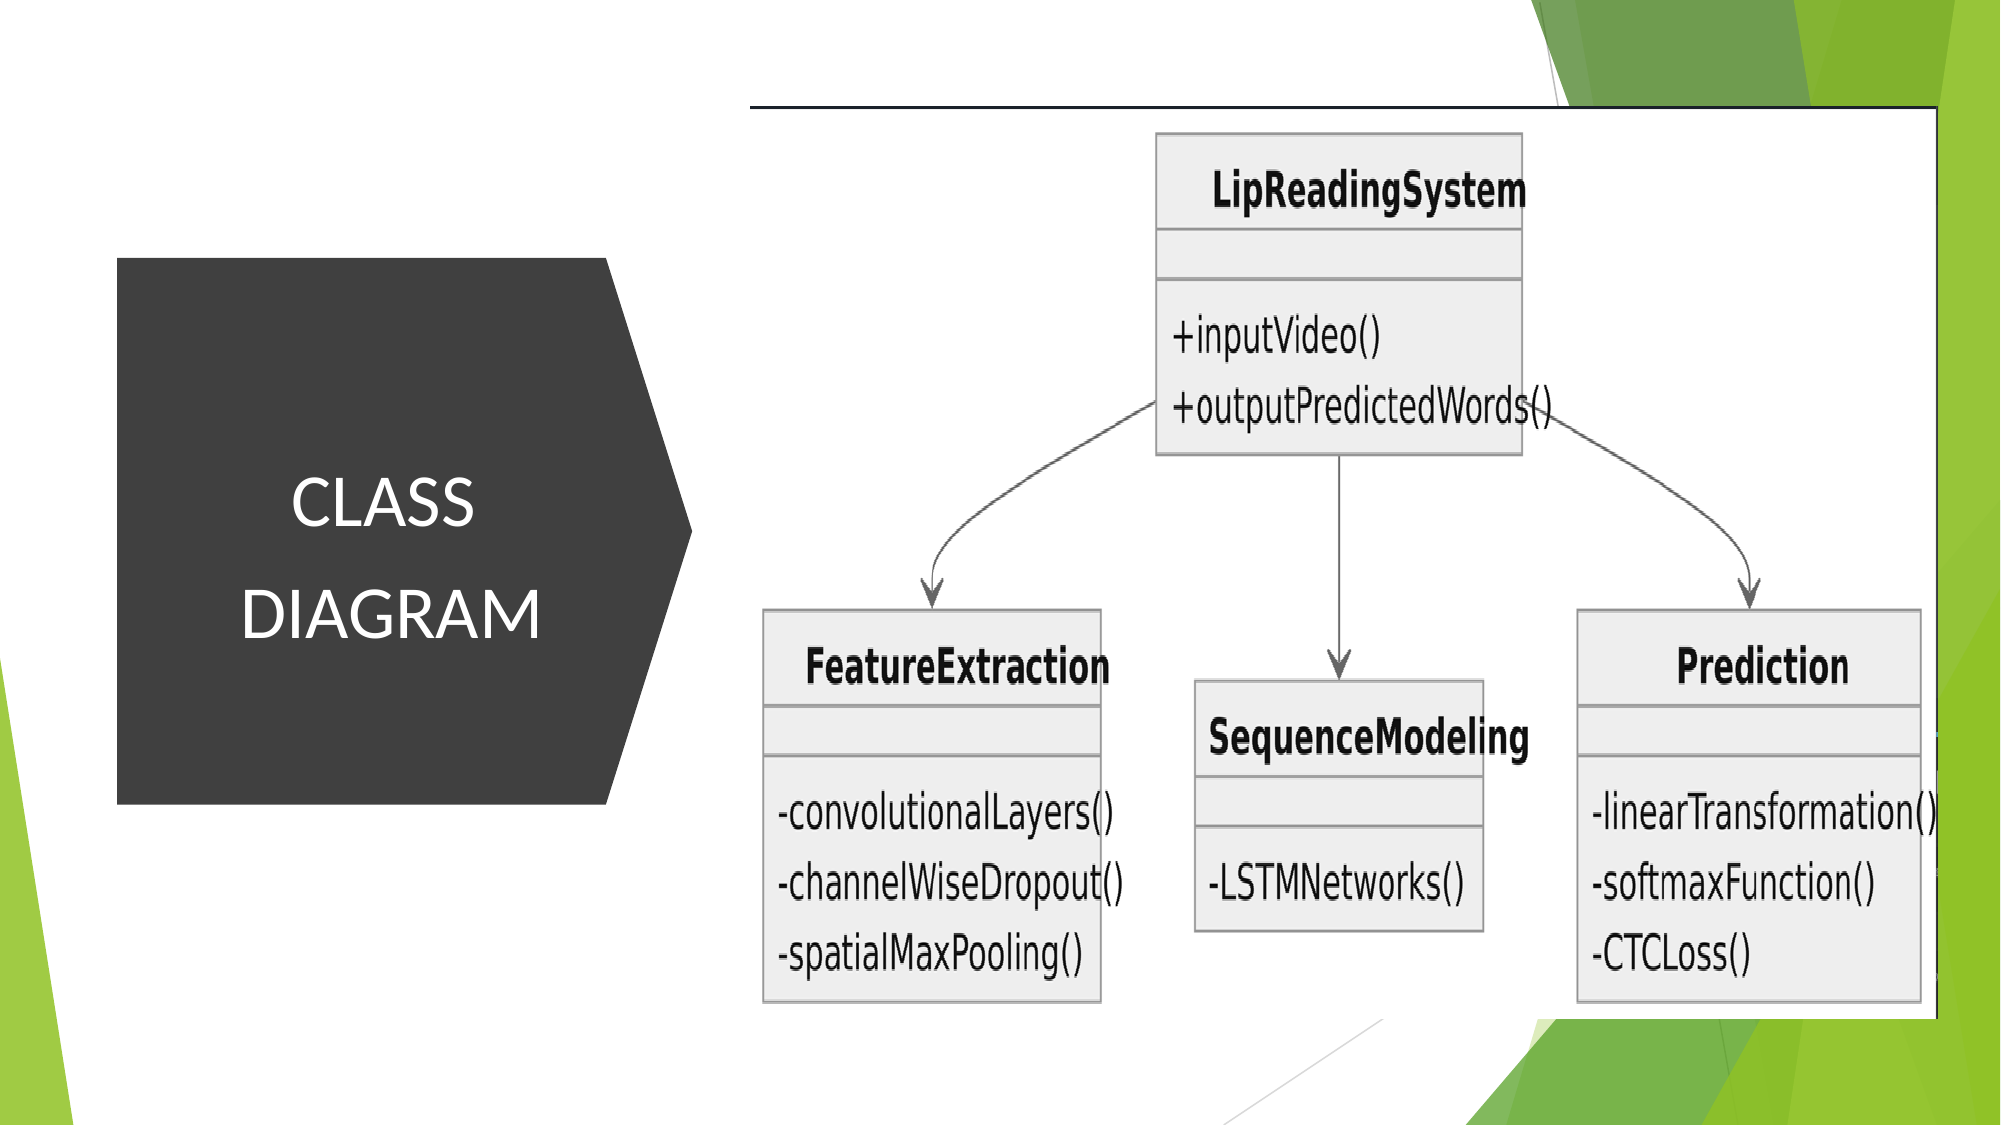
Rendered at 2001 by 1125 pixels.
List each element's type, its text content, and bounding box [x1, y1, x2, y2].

title CLASS DIAGRAM [238, 428, 547, 655]
picture [749, 105, 1938, 1019]
